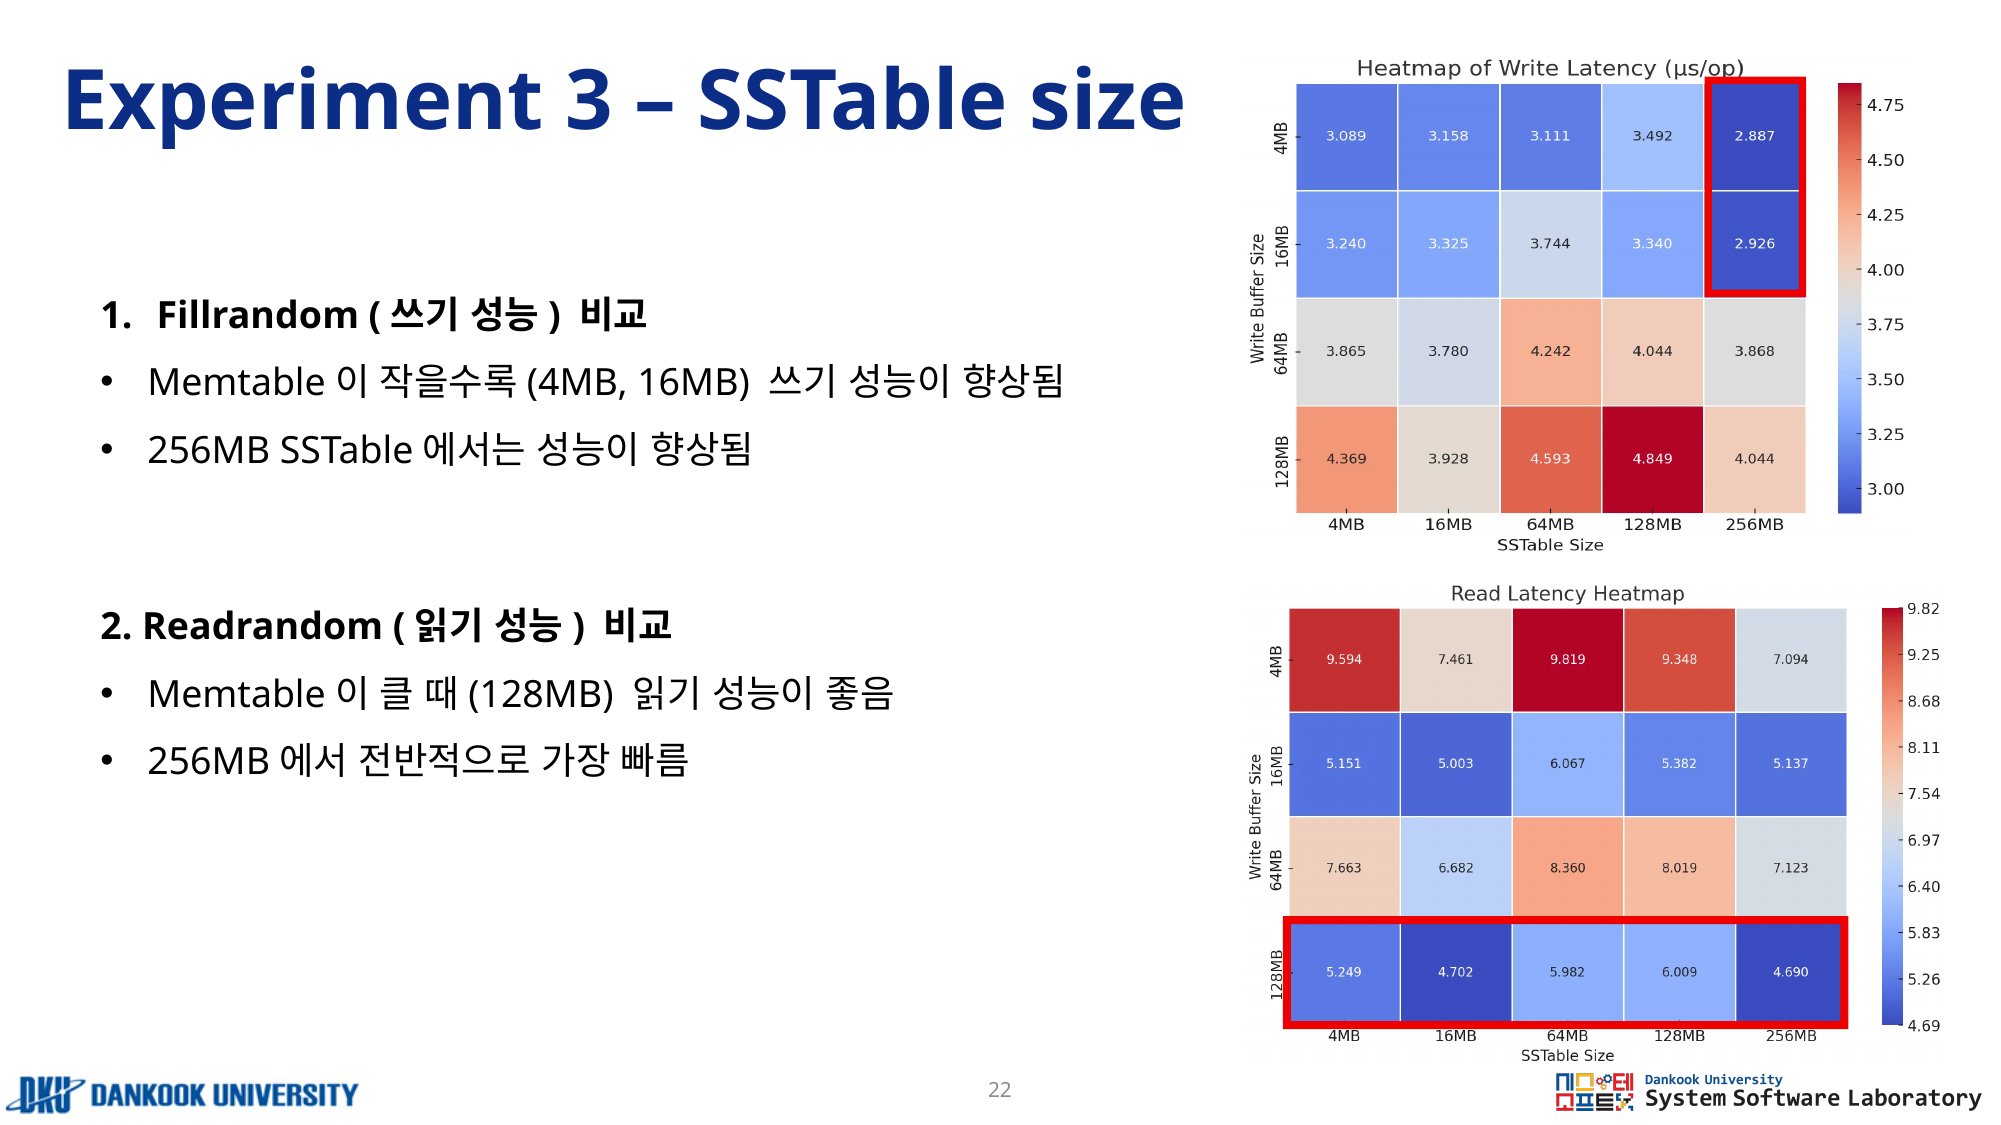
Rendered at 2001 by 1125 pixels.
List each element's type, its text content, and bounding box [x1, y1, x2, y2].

picture [1240, 50, 1915, 563]
slide_number 22 [774, 1067, 1225, 1116]
title Experiment 3 – SSTable size [46, 34, 1945, 171]
picture [1240, 576, 2001, 1125]
text_box 2. Readrandom (읽기 성능) 비교 Memtable이 클 때(128MB) 읽기 성능이 좋음 256MB에서 전반적으로 가장 빠름 [85, 572, 1102, 790]
text_box Fillrandom (쓰기 성능) 비교 Memtable이 작을수록(4MB, 16MB) 쓰기 성능이 향상됨 256MB SSTable에서는 성능이 향상됨 [85, 260, 1102, 479]
picture [5, 1076, 359, 1114]
